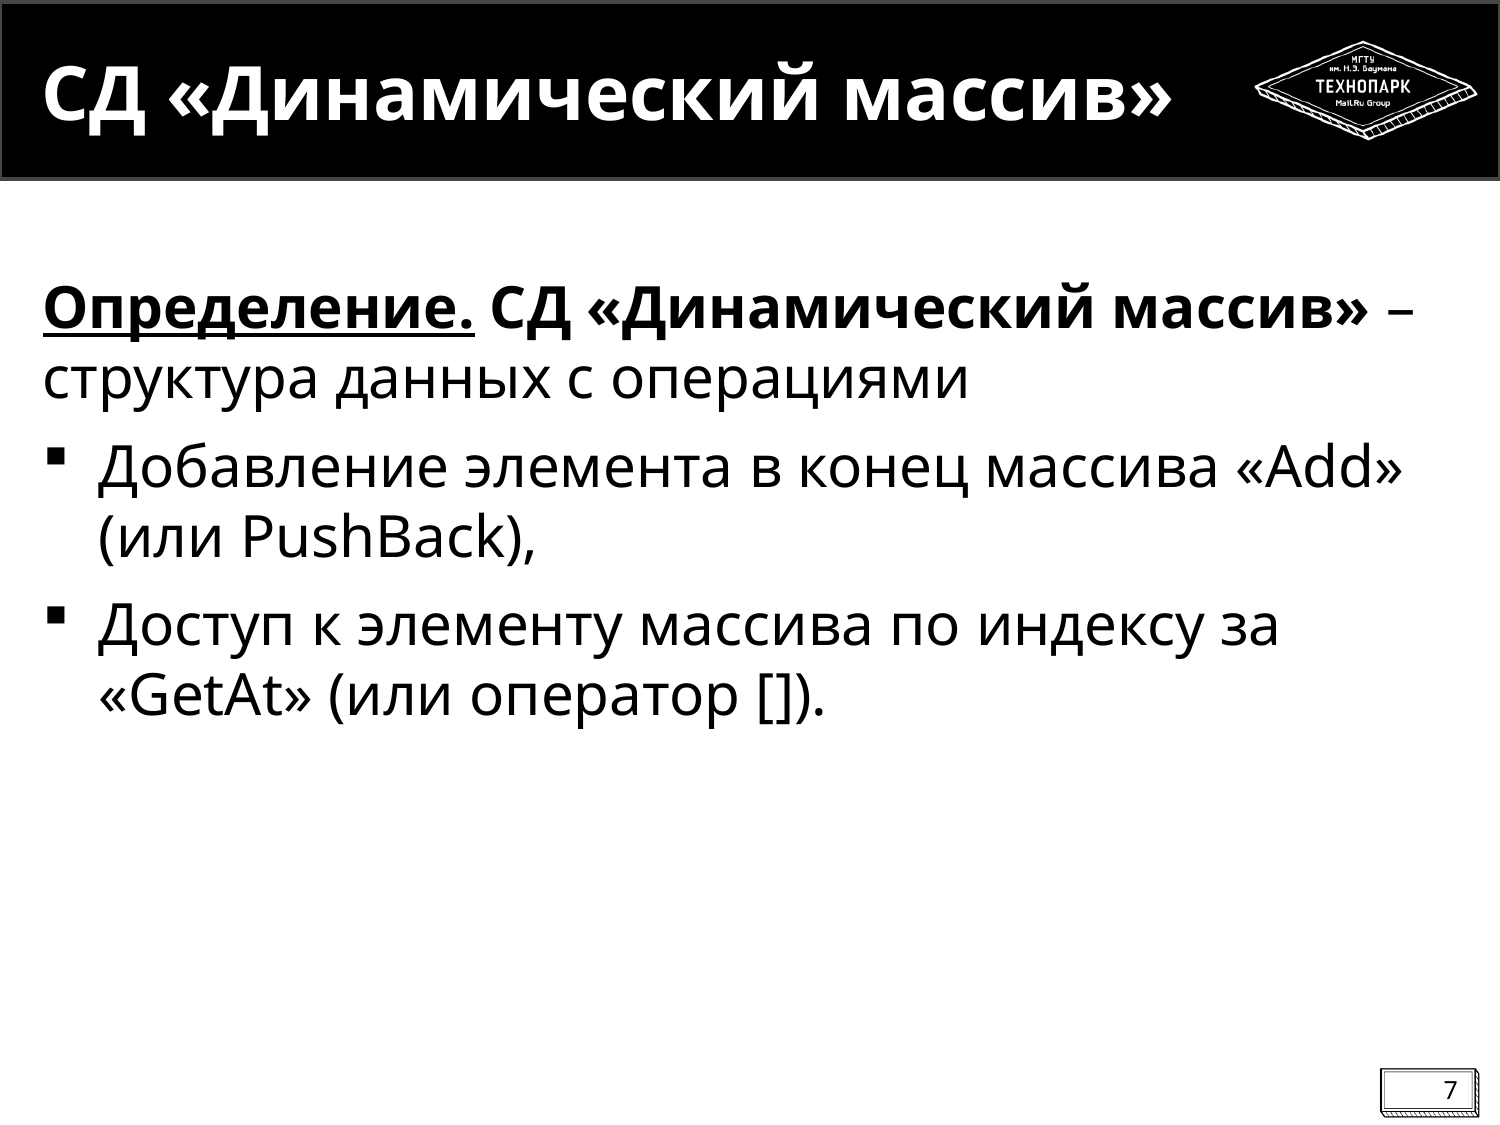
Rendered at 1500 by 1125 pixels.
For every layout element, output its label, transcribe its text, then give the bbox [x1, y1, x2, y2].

title СД «Динамический массив» [26, 15, 1250, 166]
picture [1366, 1060, 1495, 1125]
slide_number 7 [1130, 1069, 1473, 1114]
picture [1250, 19, 1492, 162]
